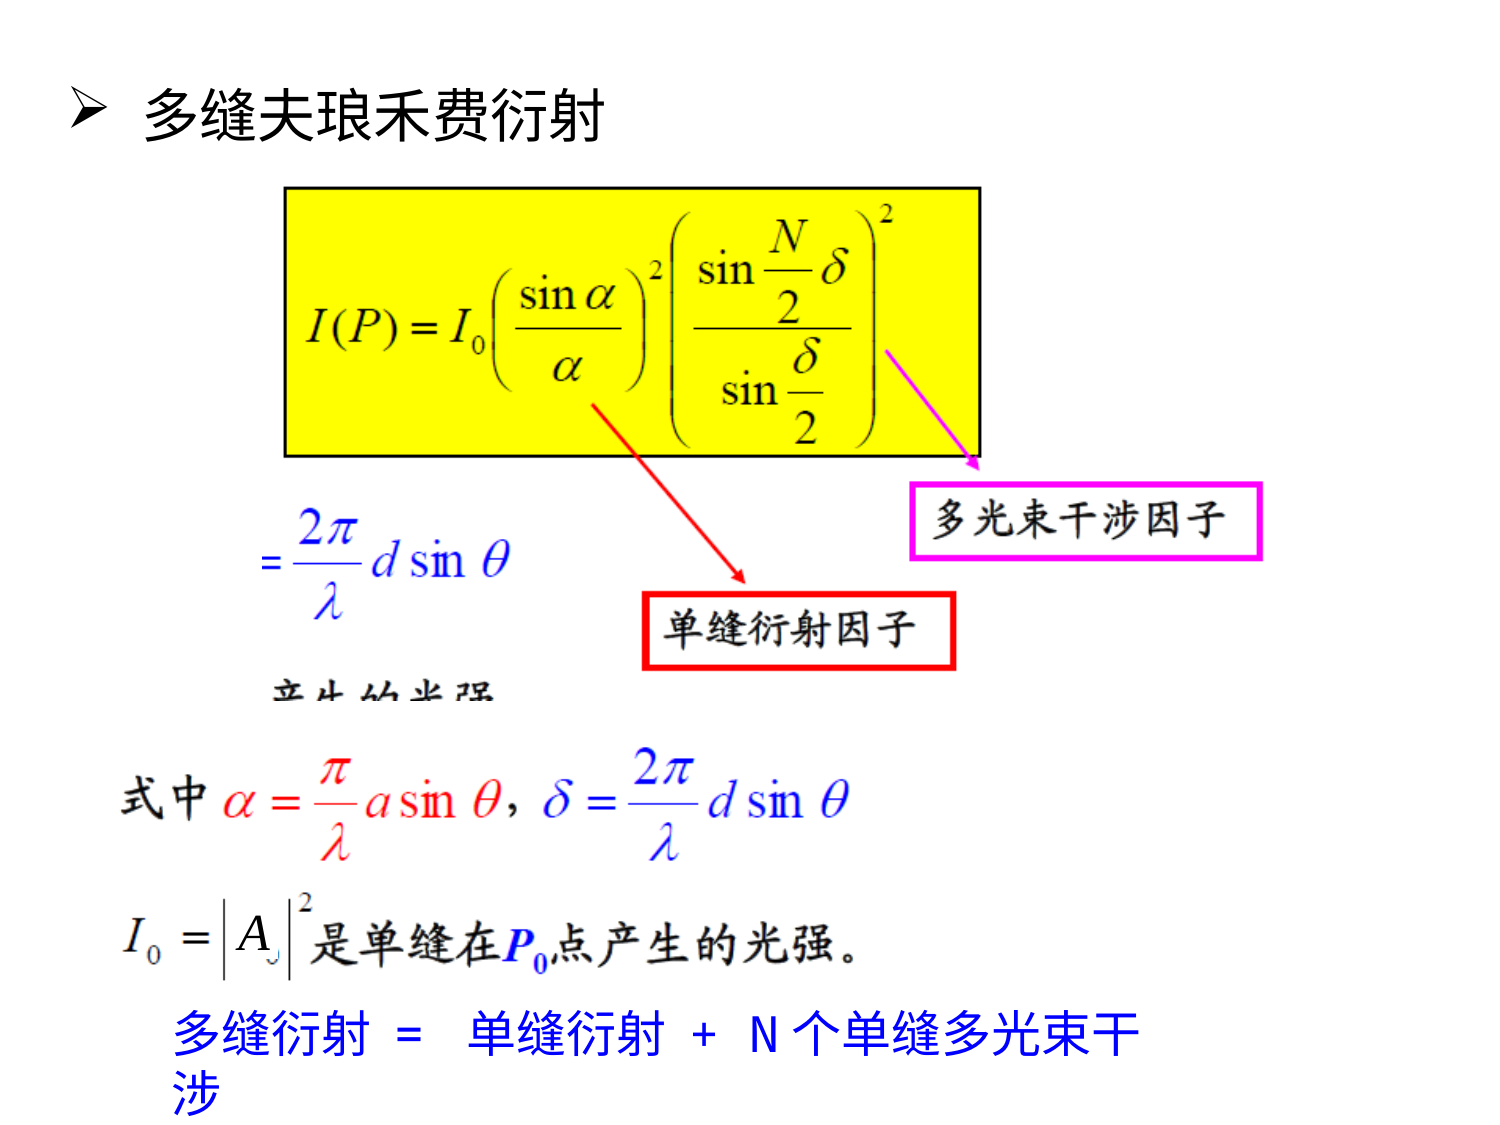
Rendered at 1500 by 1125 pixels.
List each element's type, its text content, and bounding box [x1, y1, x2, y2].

text_box 多缝夫琅禾费衍射 [51, 72, 656, 157]
text_box 多缝衍射 = 单缝衍射 + N个单缝多光束干涉 [156, 994, 1199, 1125]
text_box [103, 730, 877, 995]
picture [262, 165, 1282, 701]
